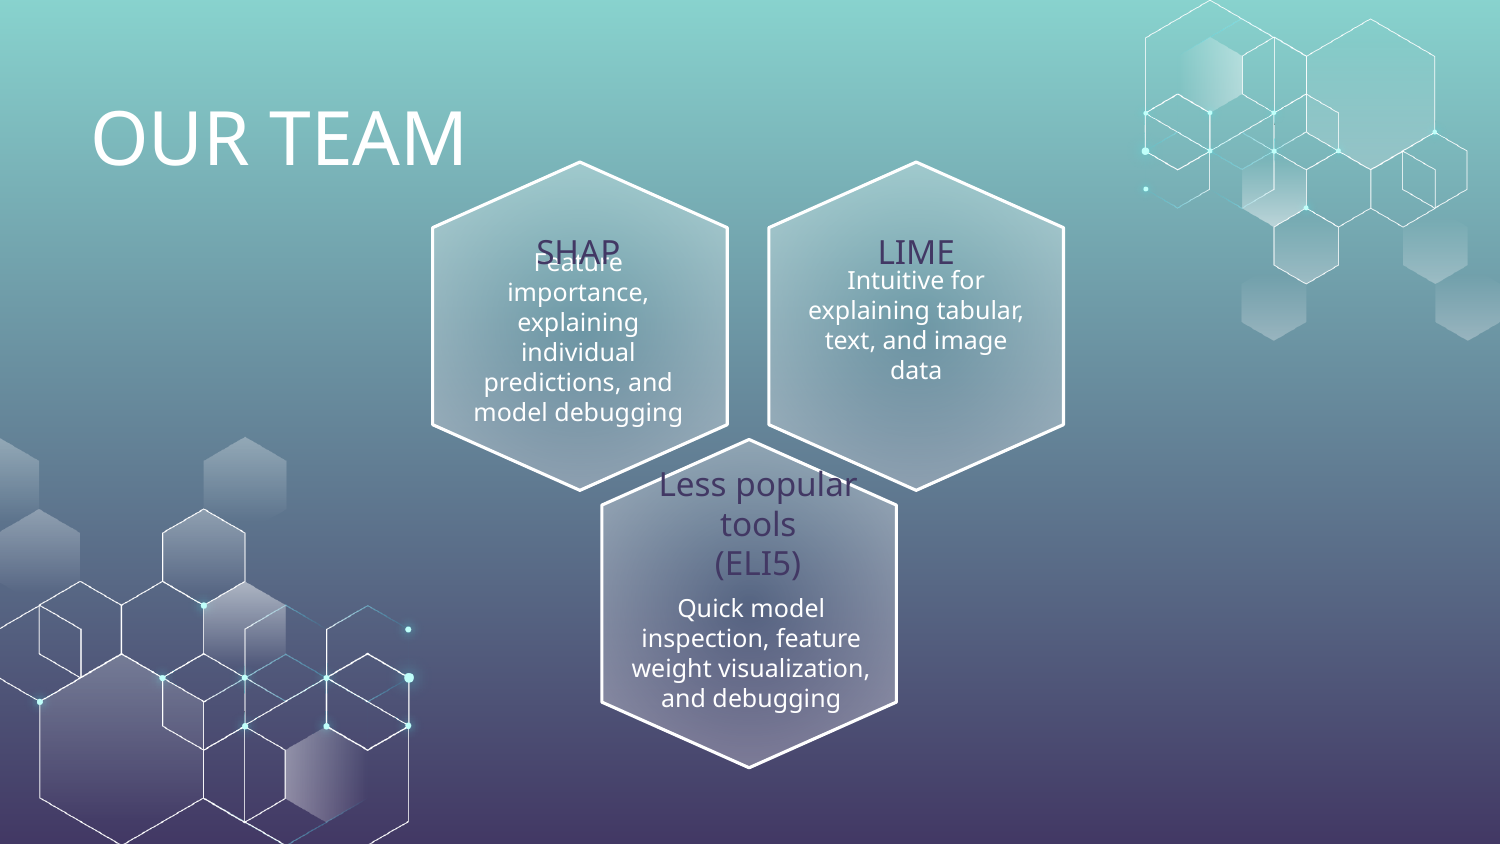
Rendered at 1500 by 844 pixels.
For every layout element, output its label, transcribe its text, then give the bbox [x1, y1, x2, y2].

text_box Intuitive for explaining tabular, text, and image data [787, 294, 1045, 355]
subtitle Quick model inspection, feature weight visualization, and debugging [615, 622, 887, 683]
title OUR TEAM [75, 84, 1425, 195]
subtitle Feature importance, explaining individual predictions, and model debugging [449, 306, 708, 367]
picture [1122, 0, 1500, 341]
title LIME [787, 191, 1045, 287]
title Less popular tools (ELI5) [629, 502, 887, 598]
picture [0, 436, 438, 844]
title SHAP [449, 191, 708, 287]
